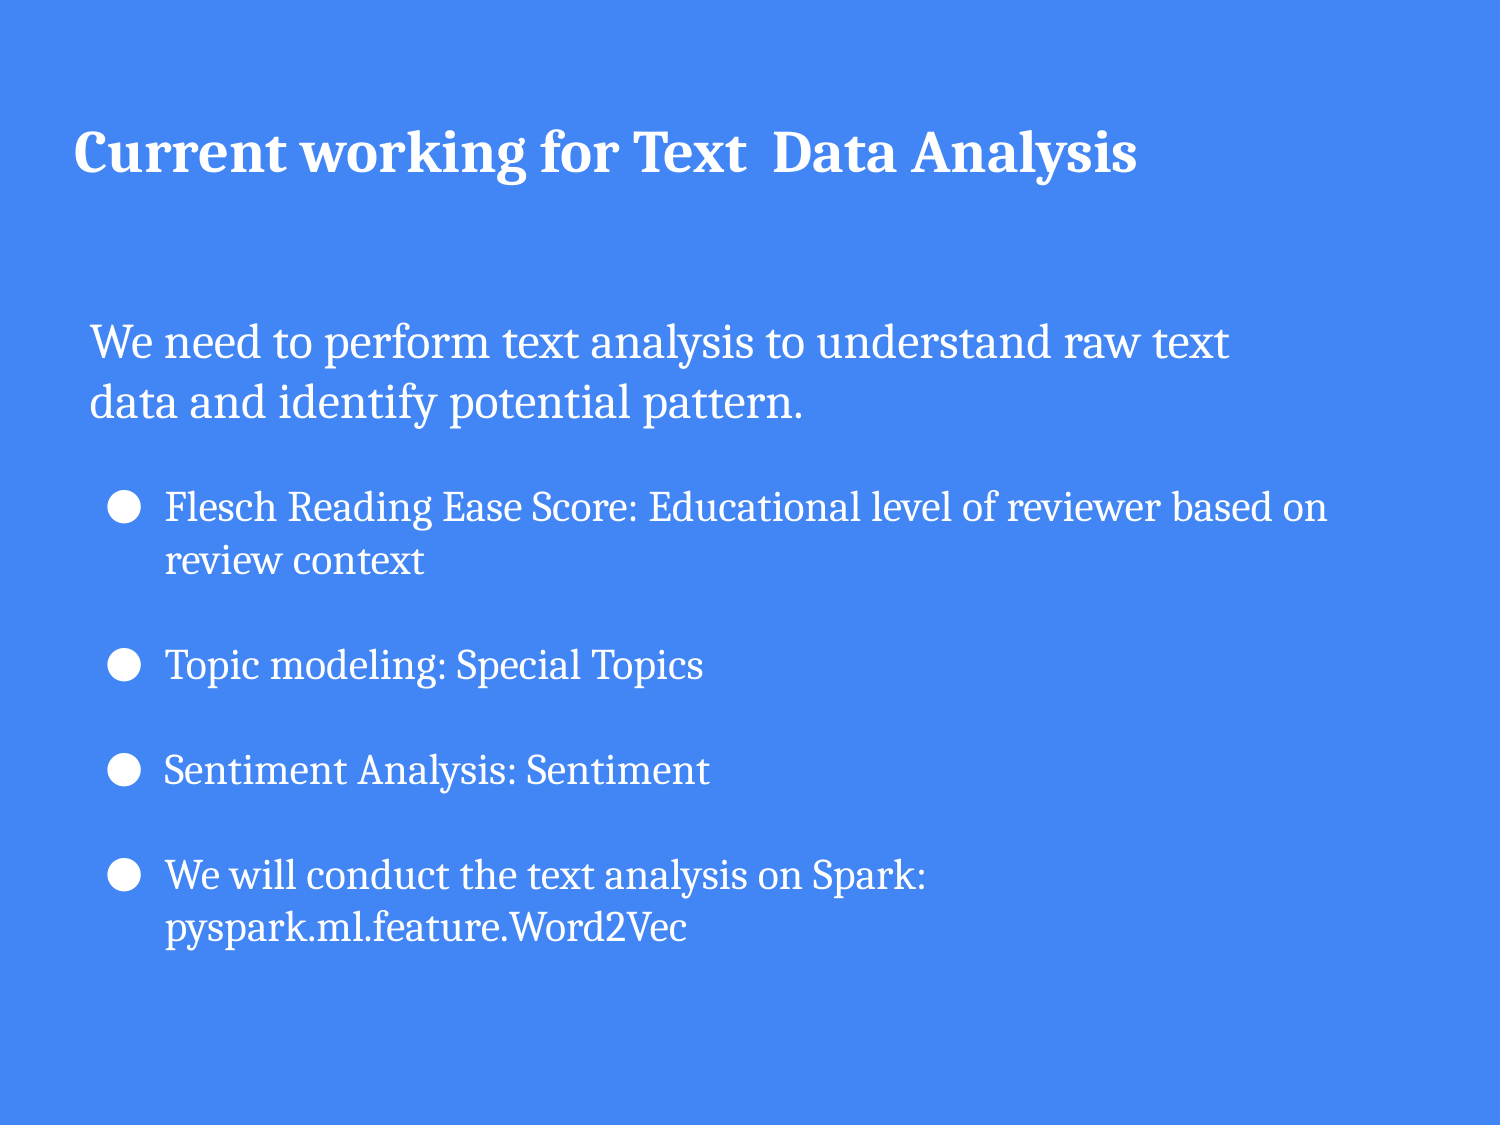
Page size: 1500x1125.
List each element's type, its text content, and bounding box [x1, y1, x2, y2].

title Current working for Text Data Analysis [74, 17, 1426, 252]
text_box We need to perform text analysis to understand raw text data and identify potential pattern. Flesch Reading Ease Score: Educational level of reviewer based on review context Topic modeling: Special Topics Sentiment Analysis: Sentiment We will conduct the text analysis on Spark: pyspark.ml.feature.Word2Vec [74, 293, 1345, 1021]
